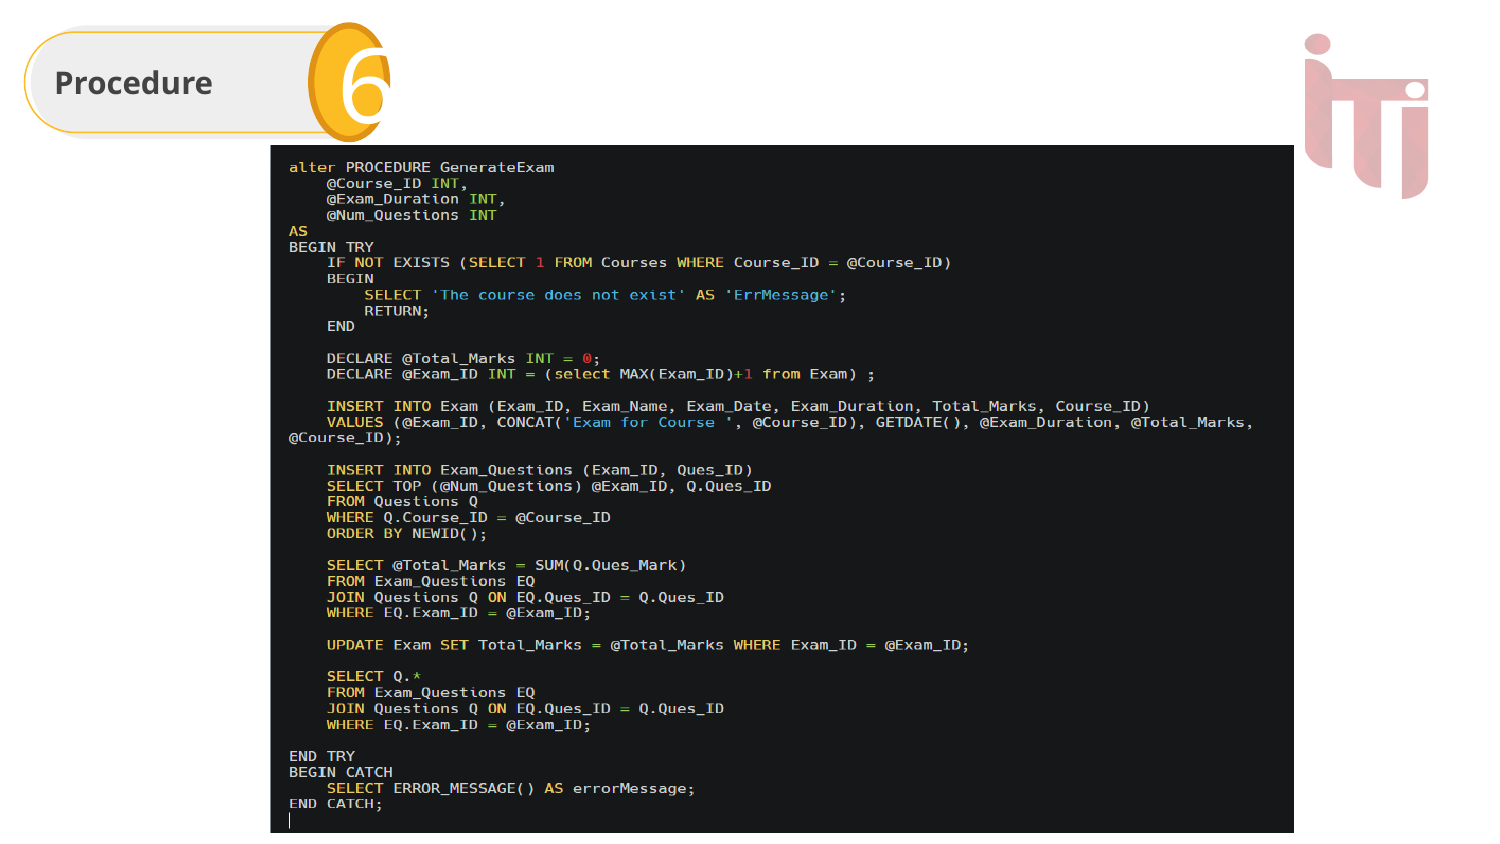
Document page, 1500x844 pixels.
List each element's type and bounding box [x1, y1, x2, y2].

text_box [24, 25, 388, 140]
picture [270, 10, 1445, 834]
